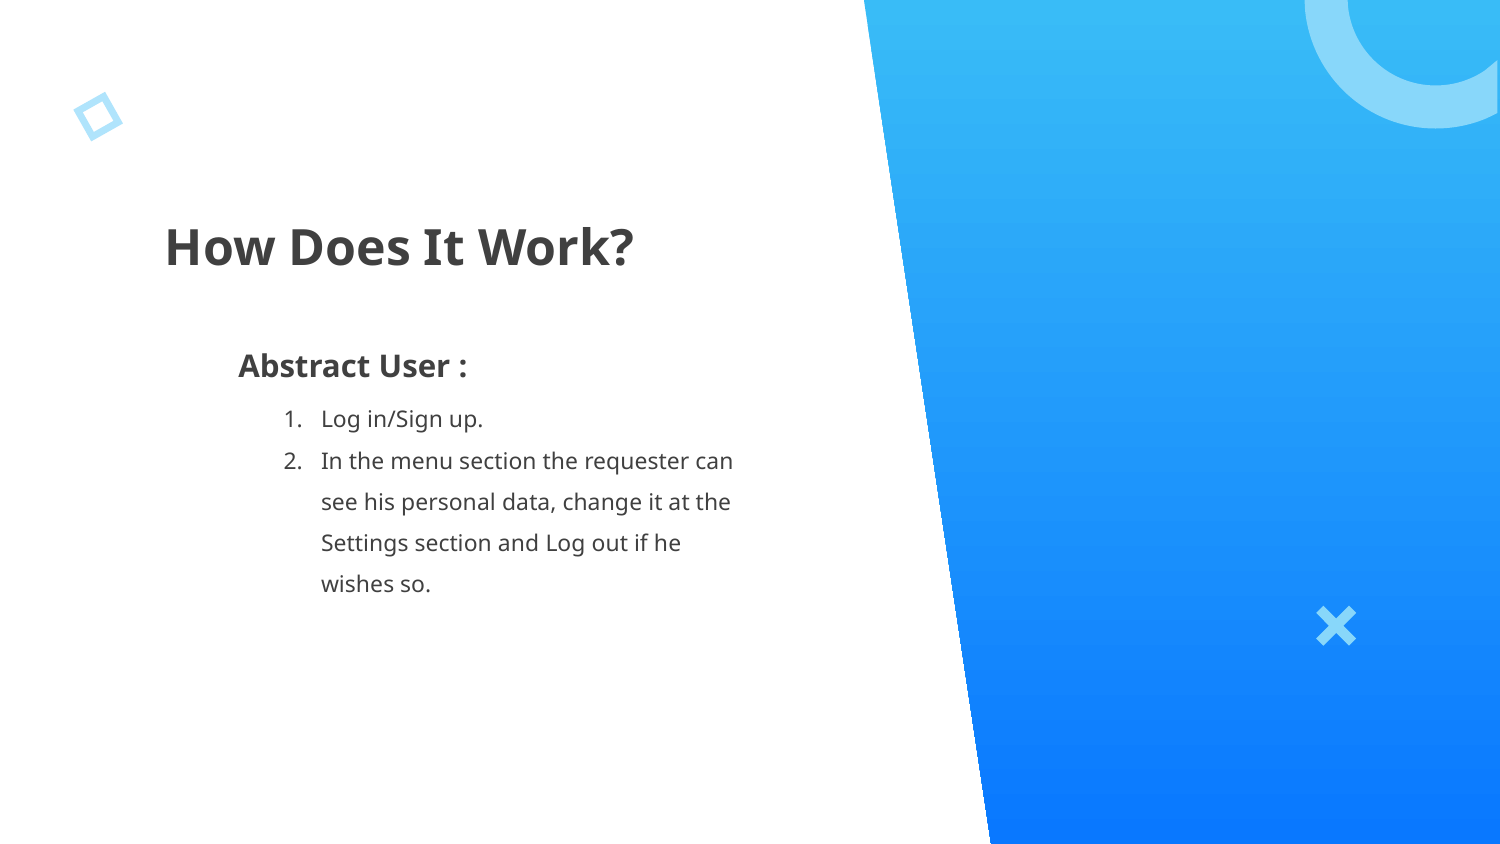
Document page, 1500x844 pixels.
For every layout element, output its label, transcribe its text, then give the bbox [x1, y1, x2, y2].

text_box Abstract User : [238, 346, 611, 384]
text_box Log in/Sign up. In the menu section the requester can see his personal data, change it at the Settings section and Log out if he wishes so. [283, 391, 750, 598]
text_box How Does It Work? [150, 208, 700, 283]
